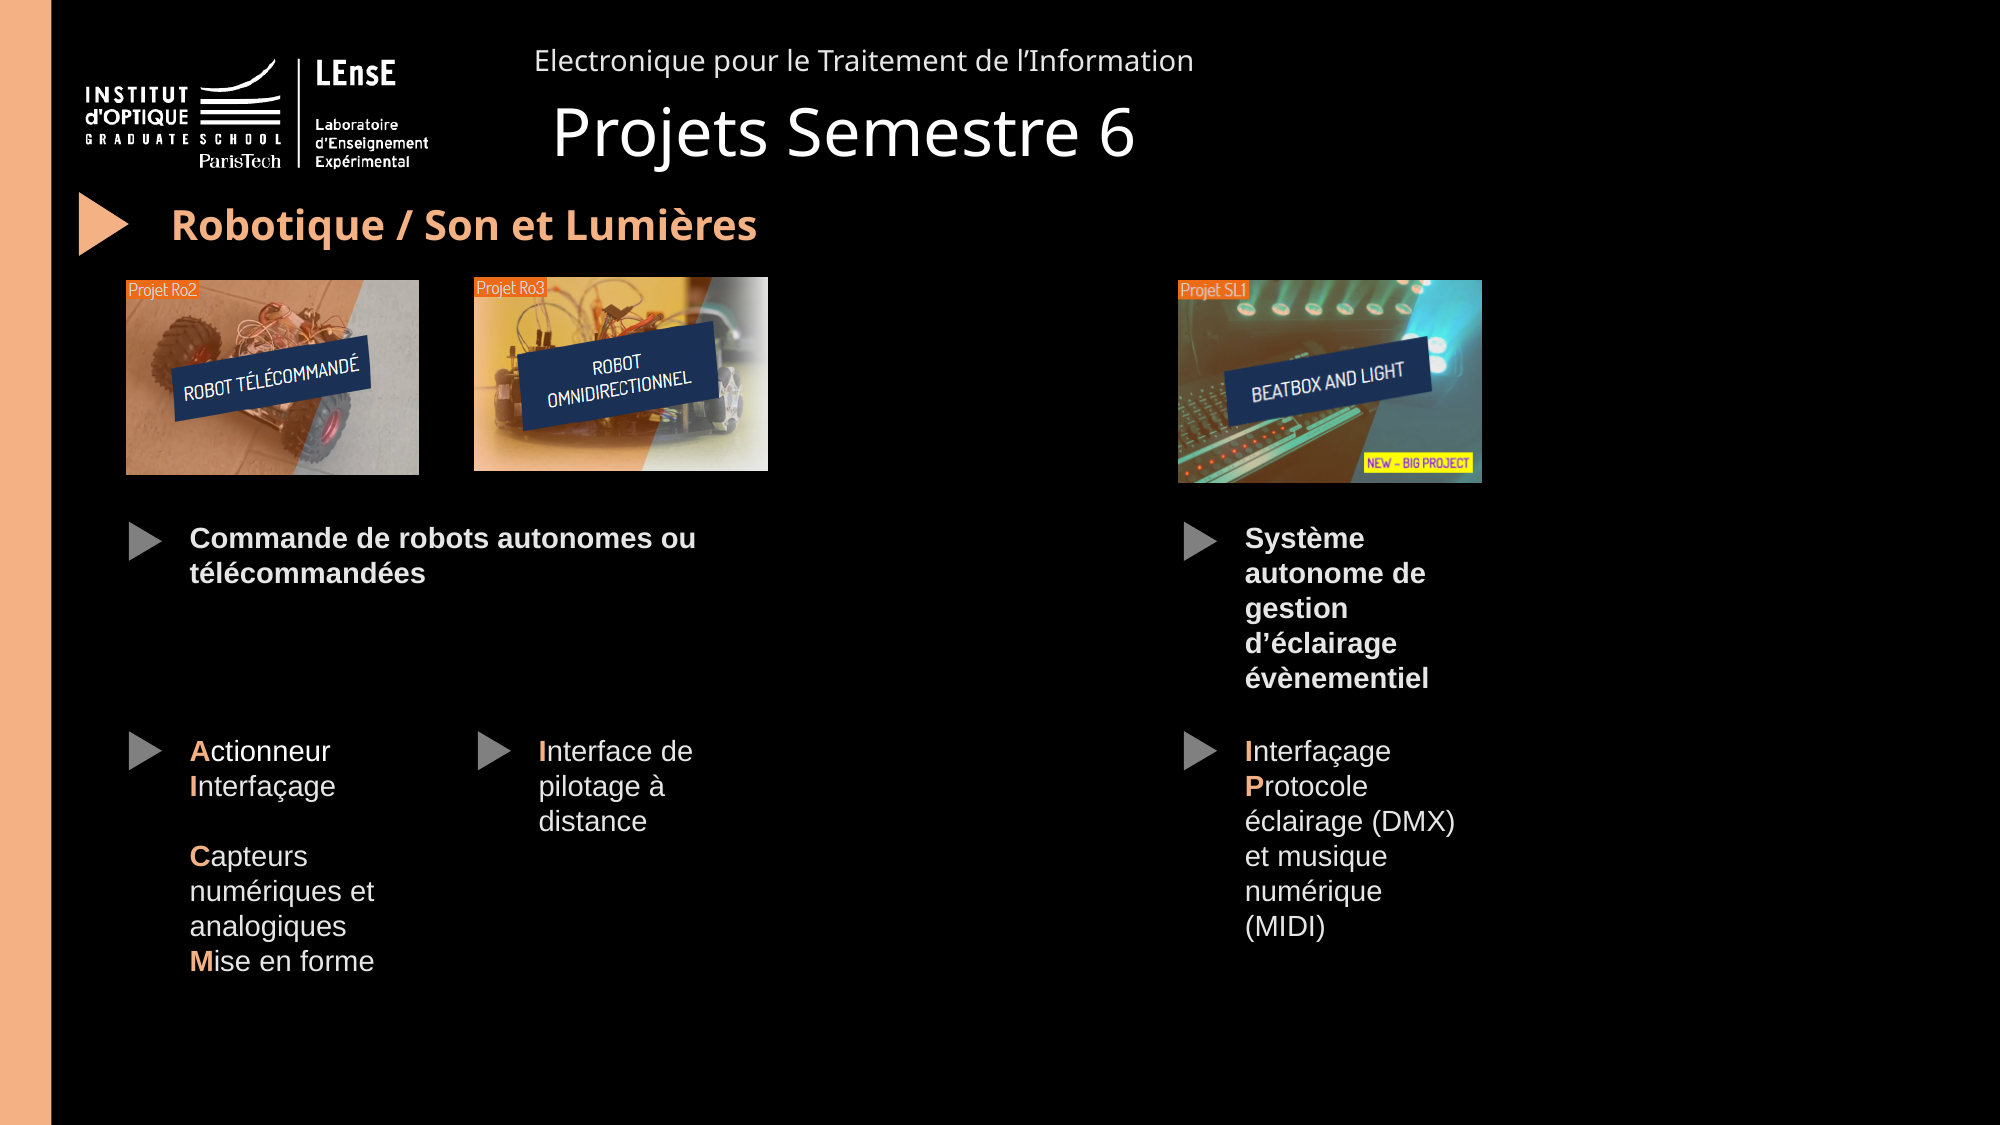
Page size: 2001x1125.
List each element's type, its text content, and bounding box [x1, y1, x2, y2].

text_box Projets Semestre 6 [536, 85, 1153, 178]
text_box [77, 192, 131, 258]
picture [1178, 280, 1482, 483]
text_box [476, 729, 514, 773]
text_box [127, 519, 165, 563]
text_box Système autonome de gestion d’éclairage évènementiel [1230, 511, 1480, 702]
text_box [127, 729, 165, 773]
text_box Interfaçage Protocole éclairage (DMX) et musique numérique (MIDI) [1230, 724, 1477, 950]
text_box Commande de robots autonomes ou télécommandées [174, 511, 768, 597]
text_box Interface de pilotage à distance [523, 724, 770, 845]
text_box Actionneur Interfaçage Capteurs numériques et analogiques Mise en forme [174, 724, 421, 1015]
text_box Electronique pour le Traitement de l’Information [519, 34, 1210, 85]
picture [126, 280, 419, 475]
text_box Robotique / Son et Lumières [155, 191, 1366, 256]
picture [474, 277, 768, 471]
text_box [1182, 519, 1220, 563]
text_box [0, 0, 52, 1125]
picture [51, 23, 463, 192]
text_box [1182, 729, 1220, 773]
